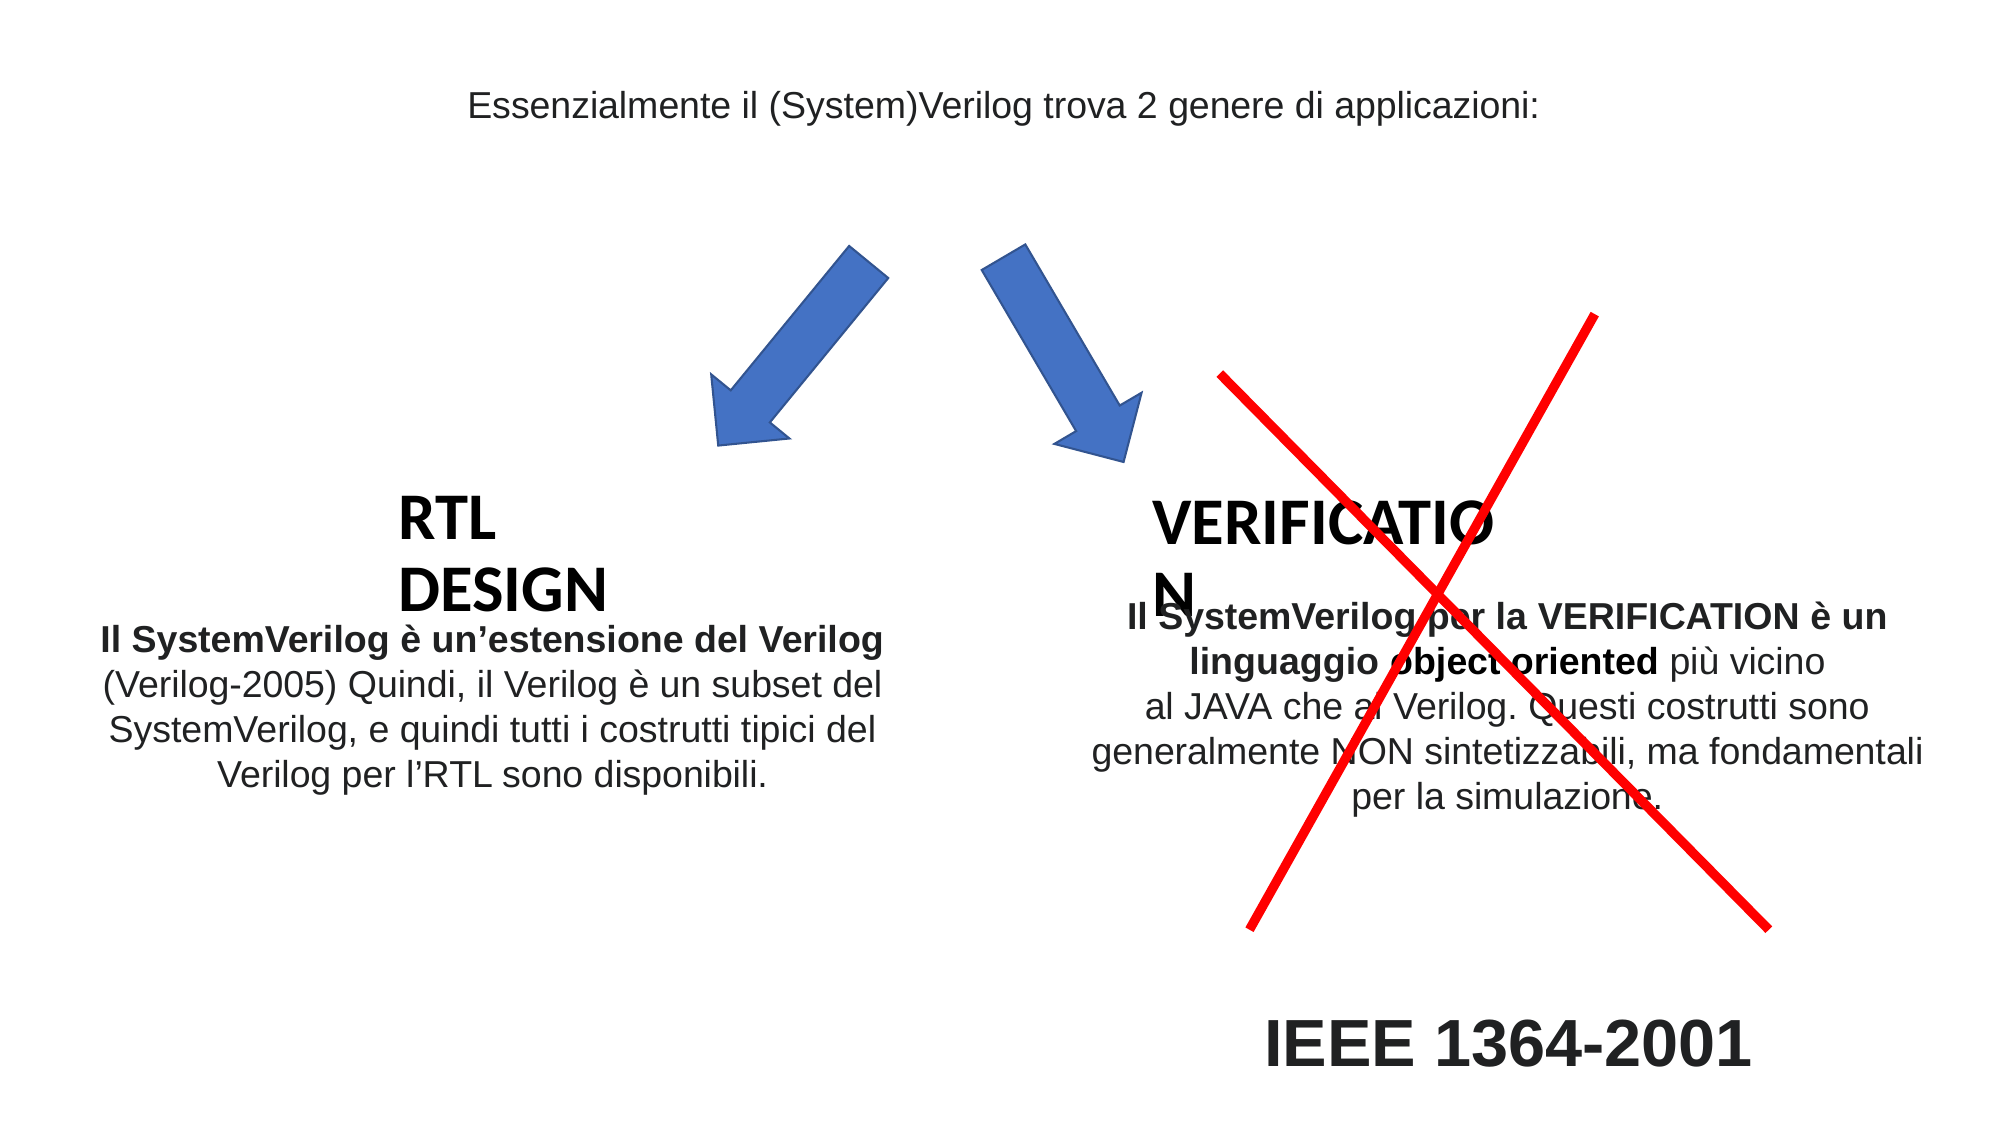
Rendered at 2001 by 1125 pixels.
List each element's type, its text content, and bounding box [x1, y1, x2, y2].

text_box [980, 243, 1144, 464]
text_box Il SystemVerilog per la Verification è un linguaggio object oriented più vicino al JAVA che al Verilog. Questi costrutti sono generalmente NON sintetizzabili, ma fondamentali per la simulazione. [1769, 584, 1939, 825]
text_box [709, 244, 890, 447]
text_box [1219, 314, 1769, 930]
text_box Il SystemVerilog per la Verification è un linguaggio object oriented più vicino al JAVA che al Verilog. Questi costrutti sono generalmente NON sintetizzabili, ma fondamentali per la simulazione. [1076, 584, 1219, 825]
text_box RTL design [383, 474, 698, 572]
text_box Essenzialmente il (System)Verilog trova 2 genere di applicazioni: [452, 73, 2000, 134]
text_box Il SystemVerilog è un’estensione del Verilog (Verilog-2005) Quindi, il Verilog è un subset del SystemVerilog, e quindi tutti i costrutti tipici del Verilog per l’RTL sono disponibili. [61, 607, 924, 803]
text_box IEEE 1364-2001 [1249, 992, 2000, 1087]
text_box Verification [1137, 479, 1219, 541]
